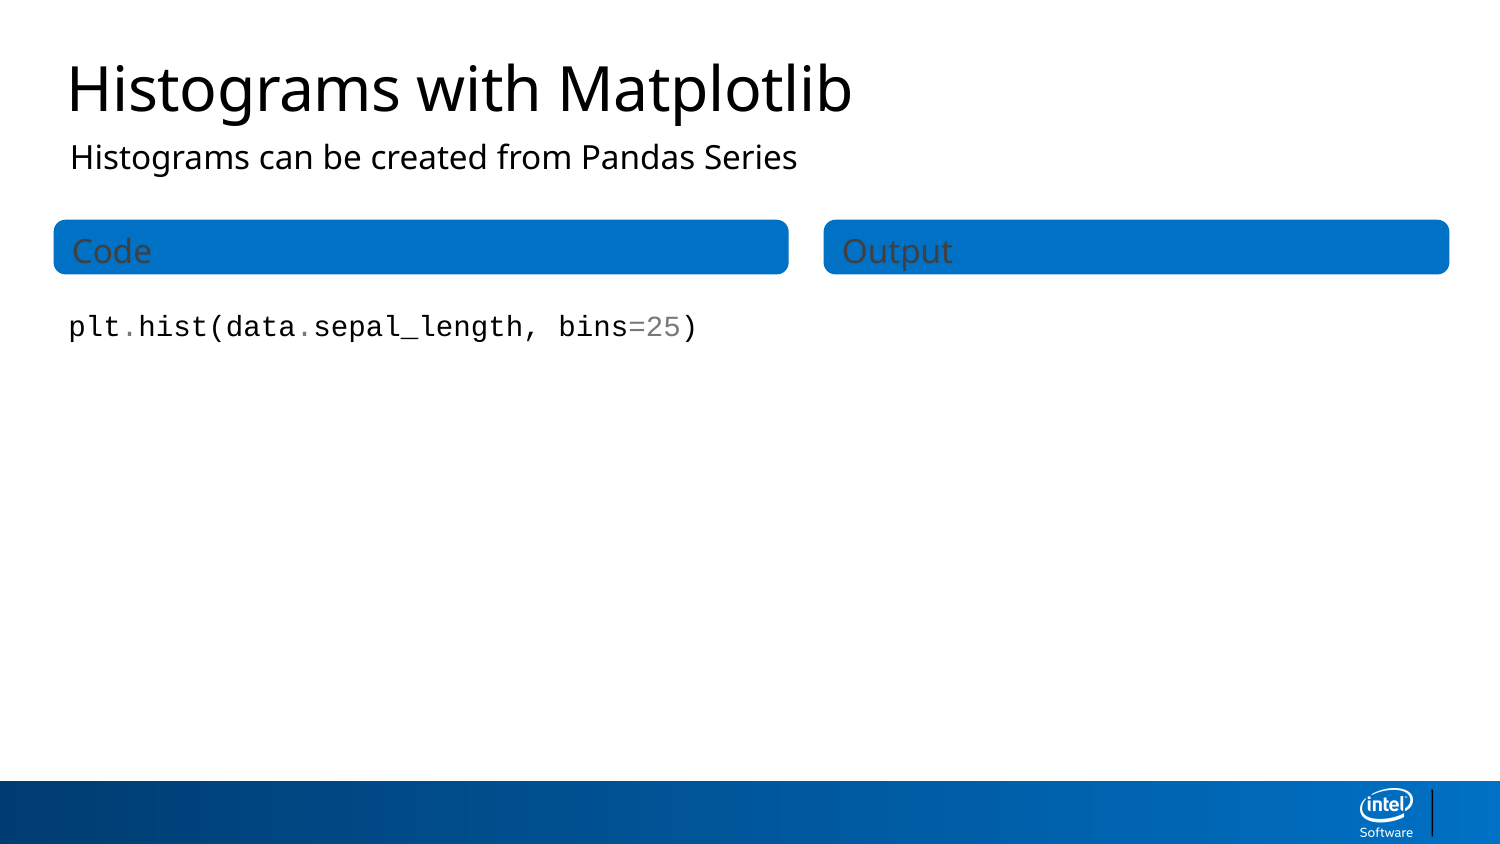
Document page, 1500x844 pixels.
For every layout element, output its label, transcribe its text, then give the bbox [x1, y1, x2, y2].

text_box Histograms can be created from Pandas Series [55, 128, 1178, 184]
text_box Output [823, 219, 1450, 275]
text_box Histograms with Matplotlib [65, 48, 1450, 124]
text_box plt.hist(data.sepal_length, bins=25) [53, 299, 801, 350]
text_box Code [53, 219, 789, 275]
picture [1360, 788, 1413, 837]
